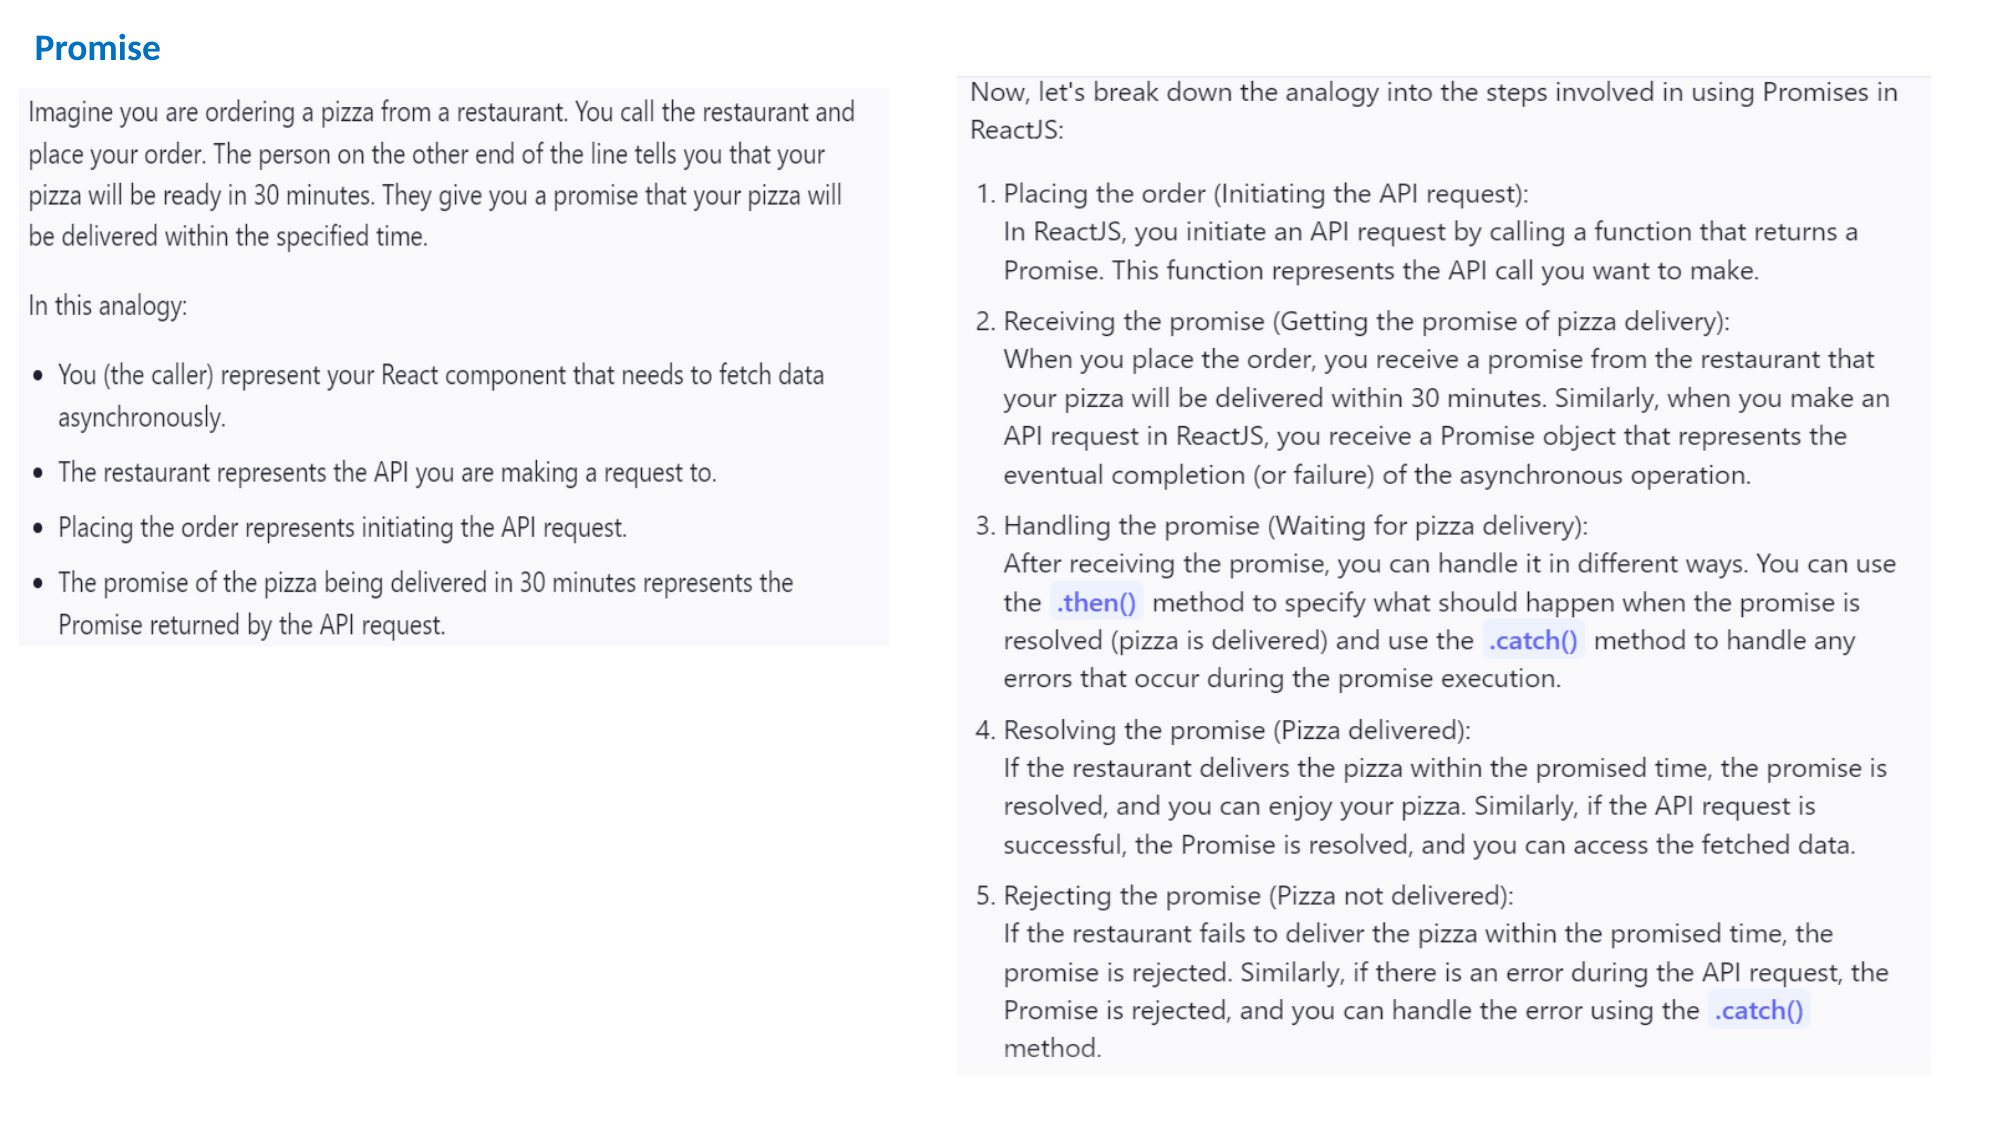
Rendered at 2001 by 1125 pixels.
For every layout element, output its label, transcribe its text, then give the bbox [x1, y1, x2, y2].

text_box Promise [19, 15, 994, 75]
picture [957, 75, 1931, 1076]
picture [19, 88, 889, 646]
